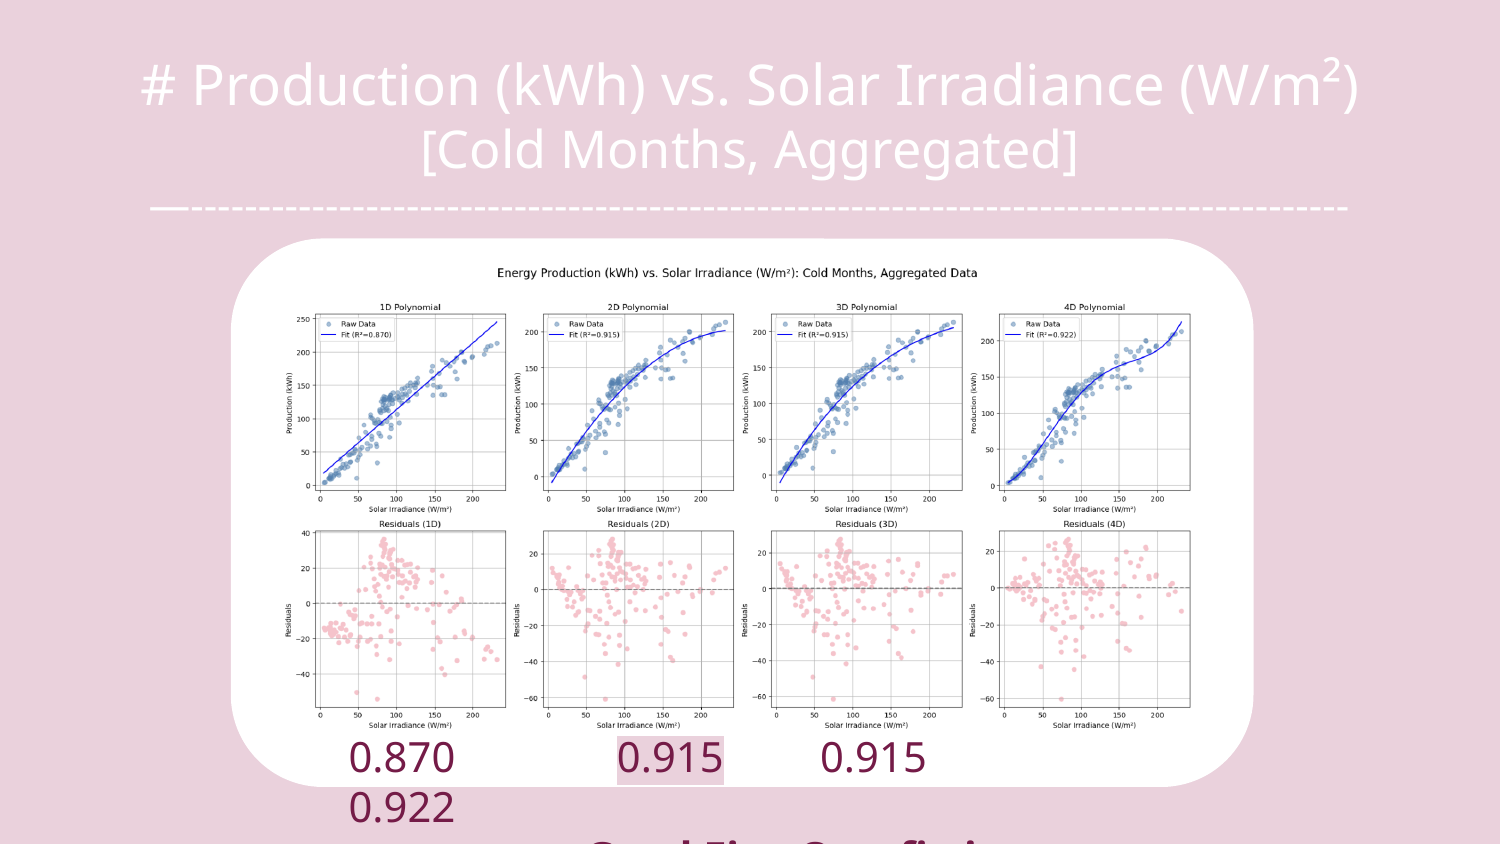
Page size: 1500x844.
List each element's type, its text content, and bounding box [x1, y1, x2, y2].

text_box [231, 239, 1253, 787]
picture [266, 263, 1197, 736]
text_box 0.870 0.915 0.915 0.922 Good Fit Overfitting → [333, 744, 1151, 786]
title # Production (kWh) vs. Solar Irradiance (W/m²) [Cold Months, Aggregated] —-------------------------------------------------------------------------------------- [0, 33, 1500, 179]
